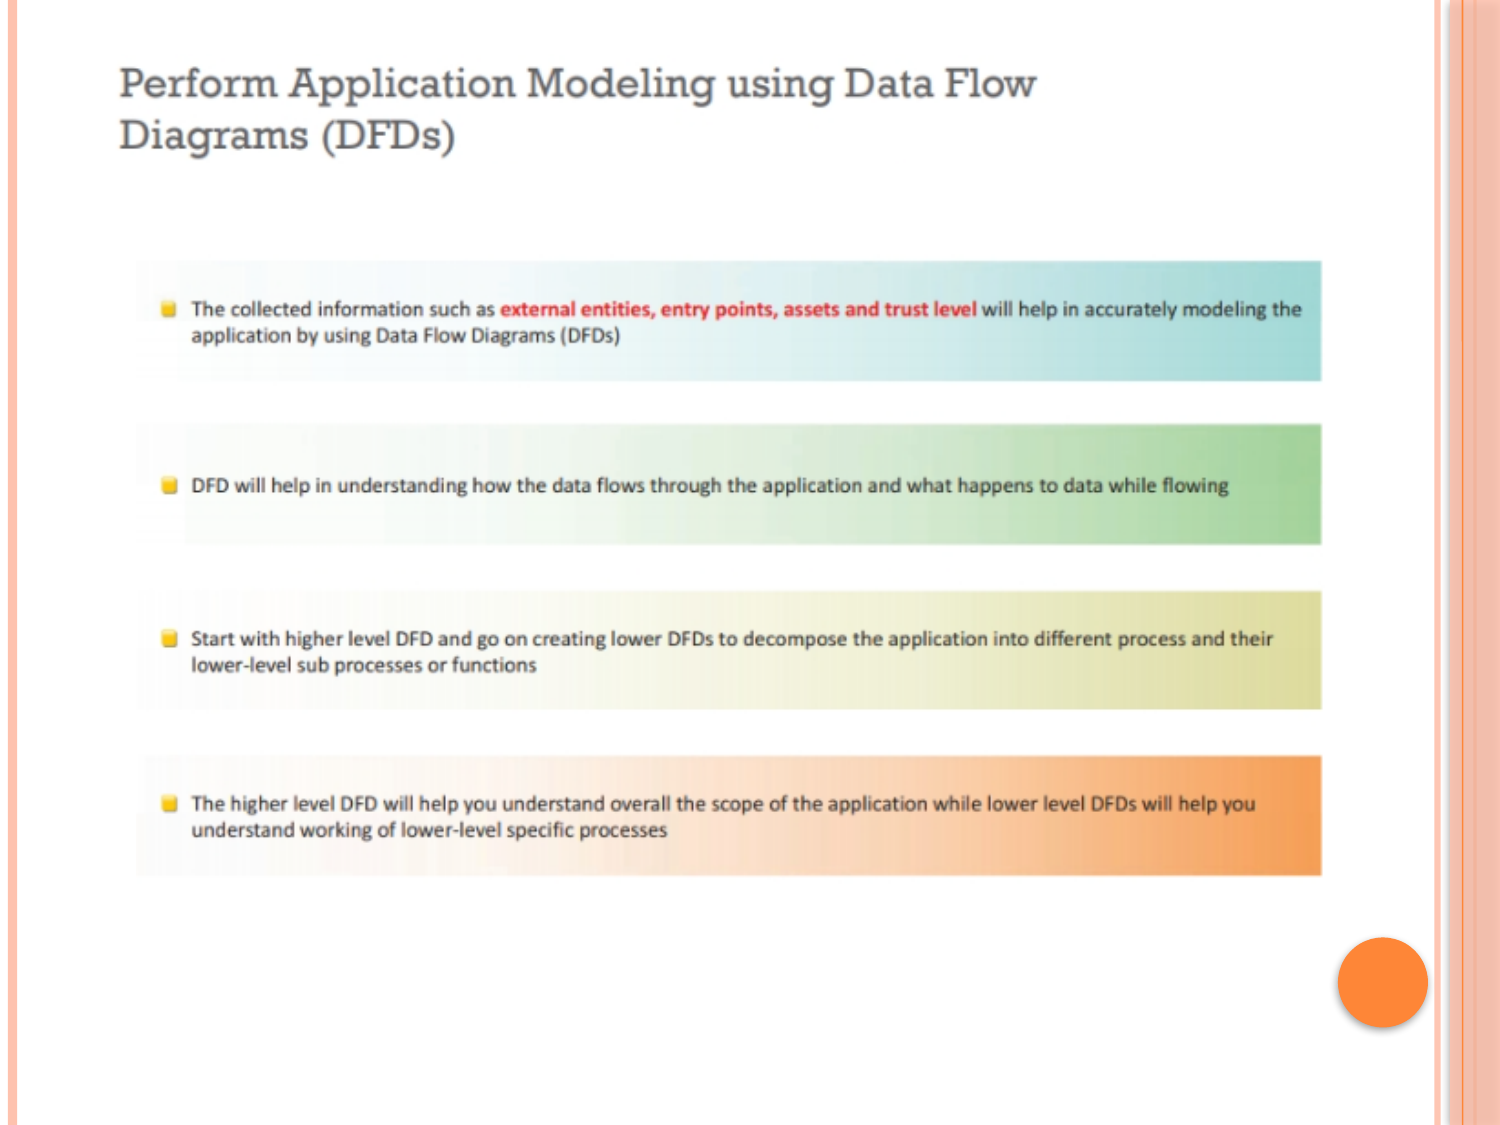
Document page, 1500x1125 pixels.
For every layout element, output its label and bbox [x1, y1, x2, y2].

picture [99, 54, 1058, 165]
picture [135, 232, 1342, 906]
